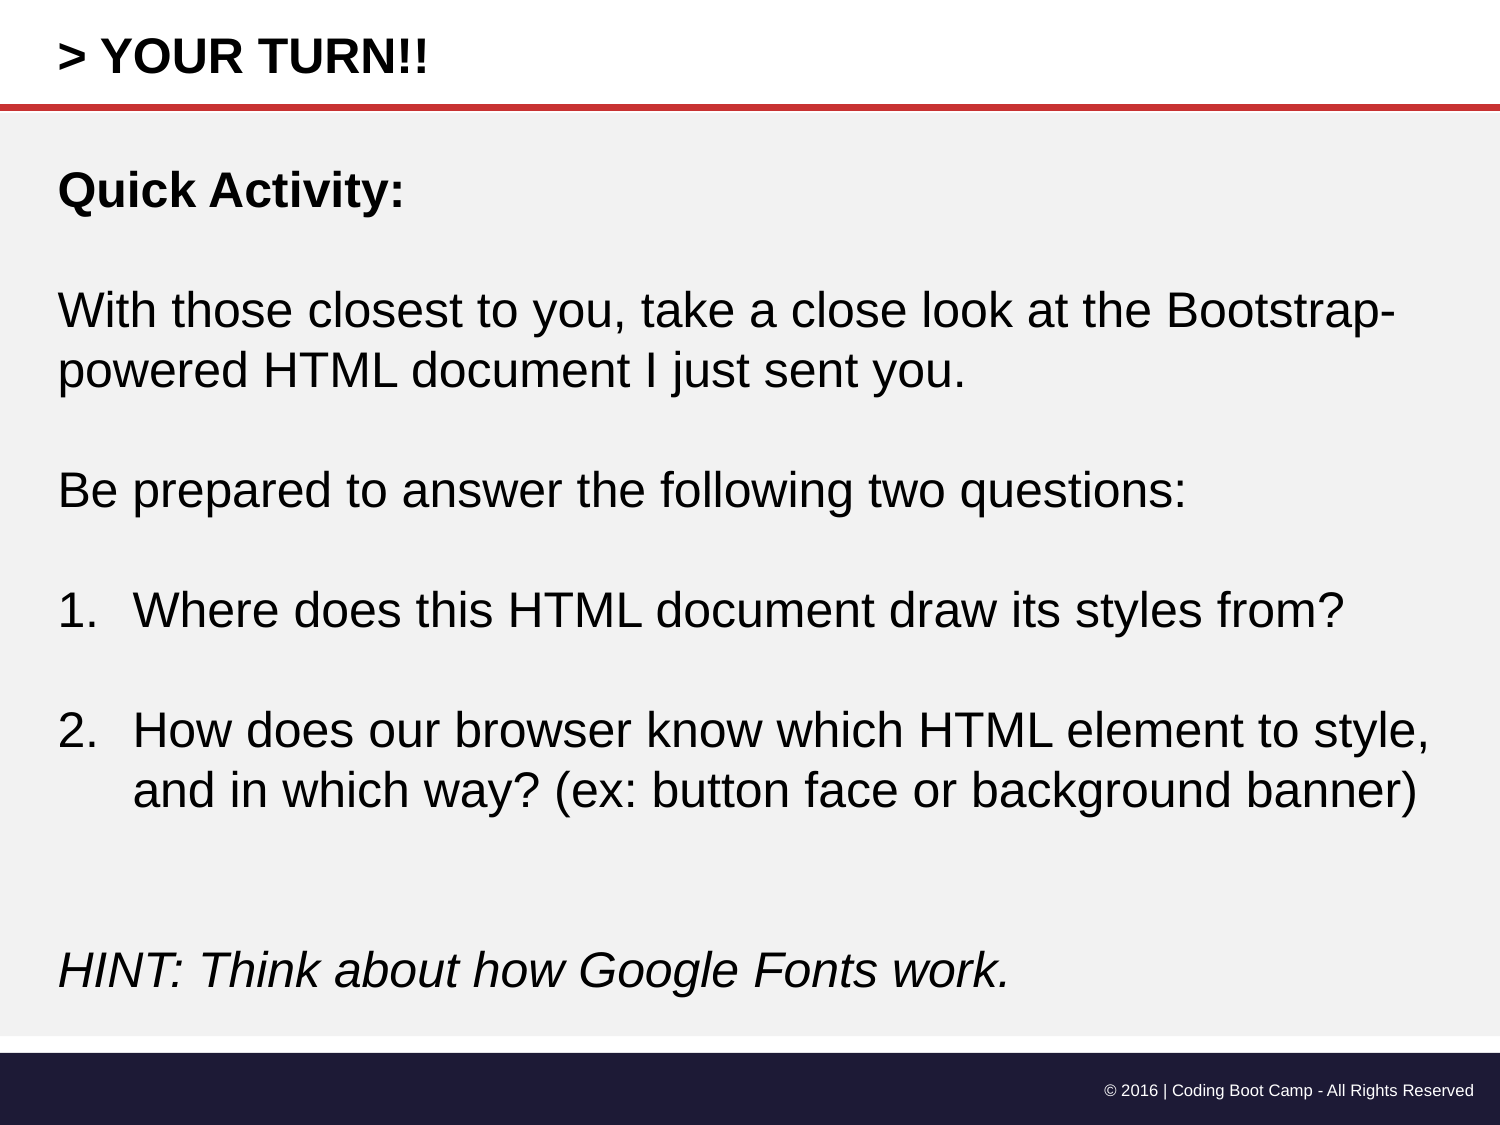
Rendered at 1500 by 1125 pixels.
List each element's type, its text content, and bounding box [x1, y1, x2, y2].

text_box > YOUR TURN!! [50, 16, 913, 91]
text_box Quick Activity: With those closest to you, take a close look at the Bootstrap-powered HTML document I just sent you. Be prepared to answer the following two questions: Where does this HTML document draw its styles from? How does our browser know which HTML element to style, and in which way? (ex: button face or background banner) HINT: Think about how Google Fonts work. [49, 149, 1475, 1005]
text_box [0, 113, 1500, 1037]
